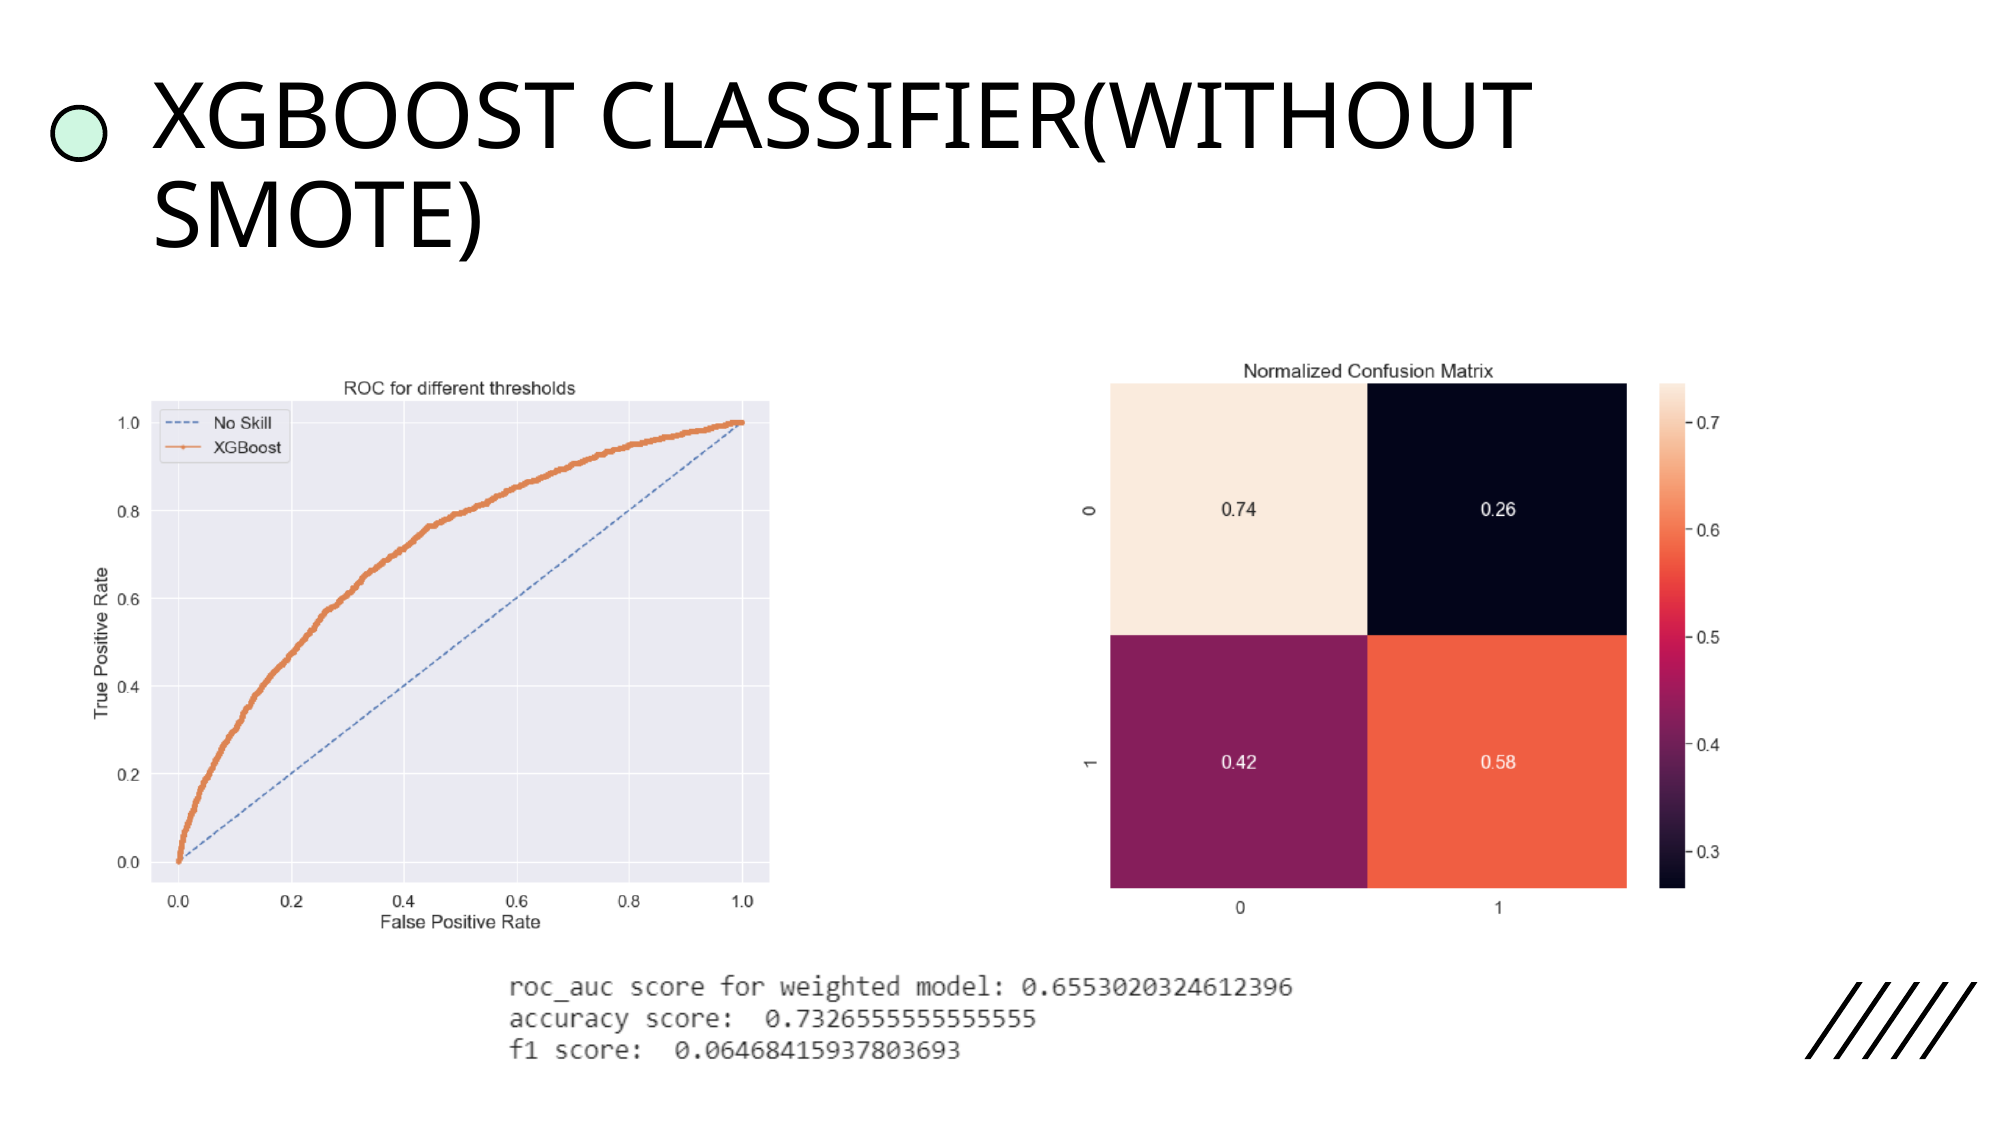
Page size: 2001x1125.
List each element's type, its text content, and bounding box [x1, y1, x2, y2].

picture [1062, 357, 1784, 946]
title XGBOOST CLASSIFIER(WITHOUT SMOTE) [137, 59, 1863, 278]
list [58, 373, 847, 942]
picture [491, 969, 1345, 1078]
